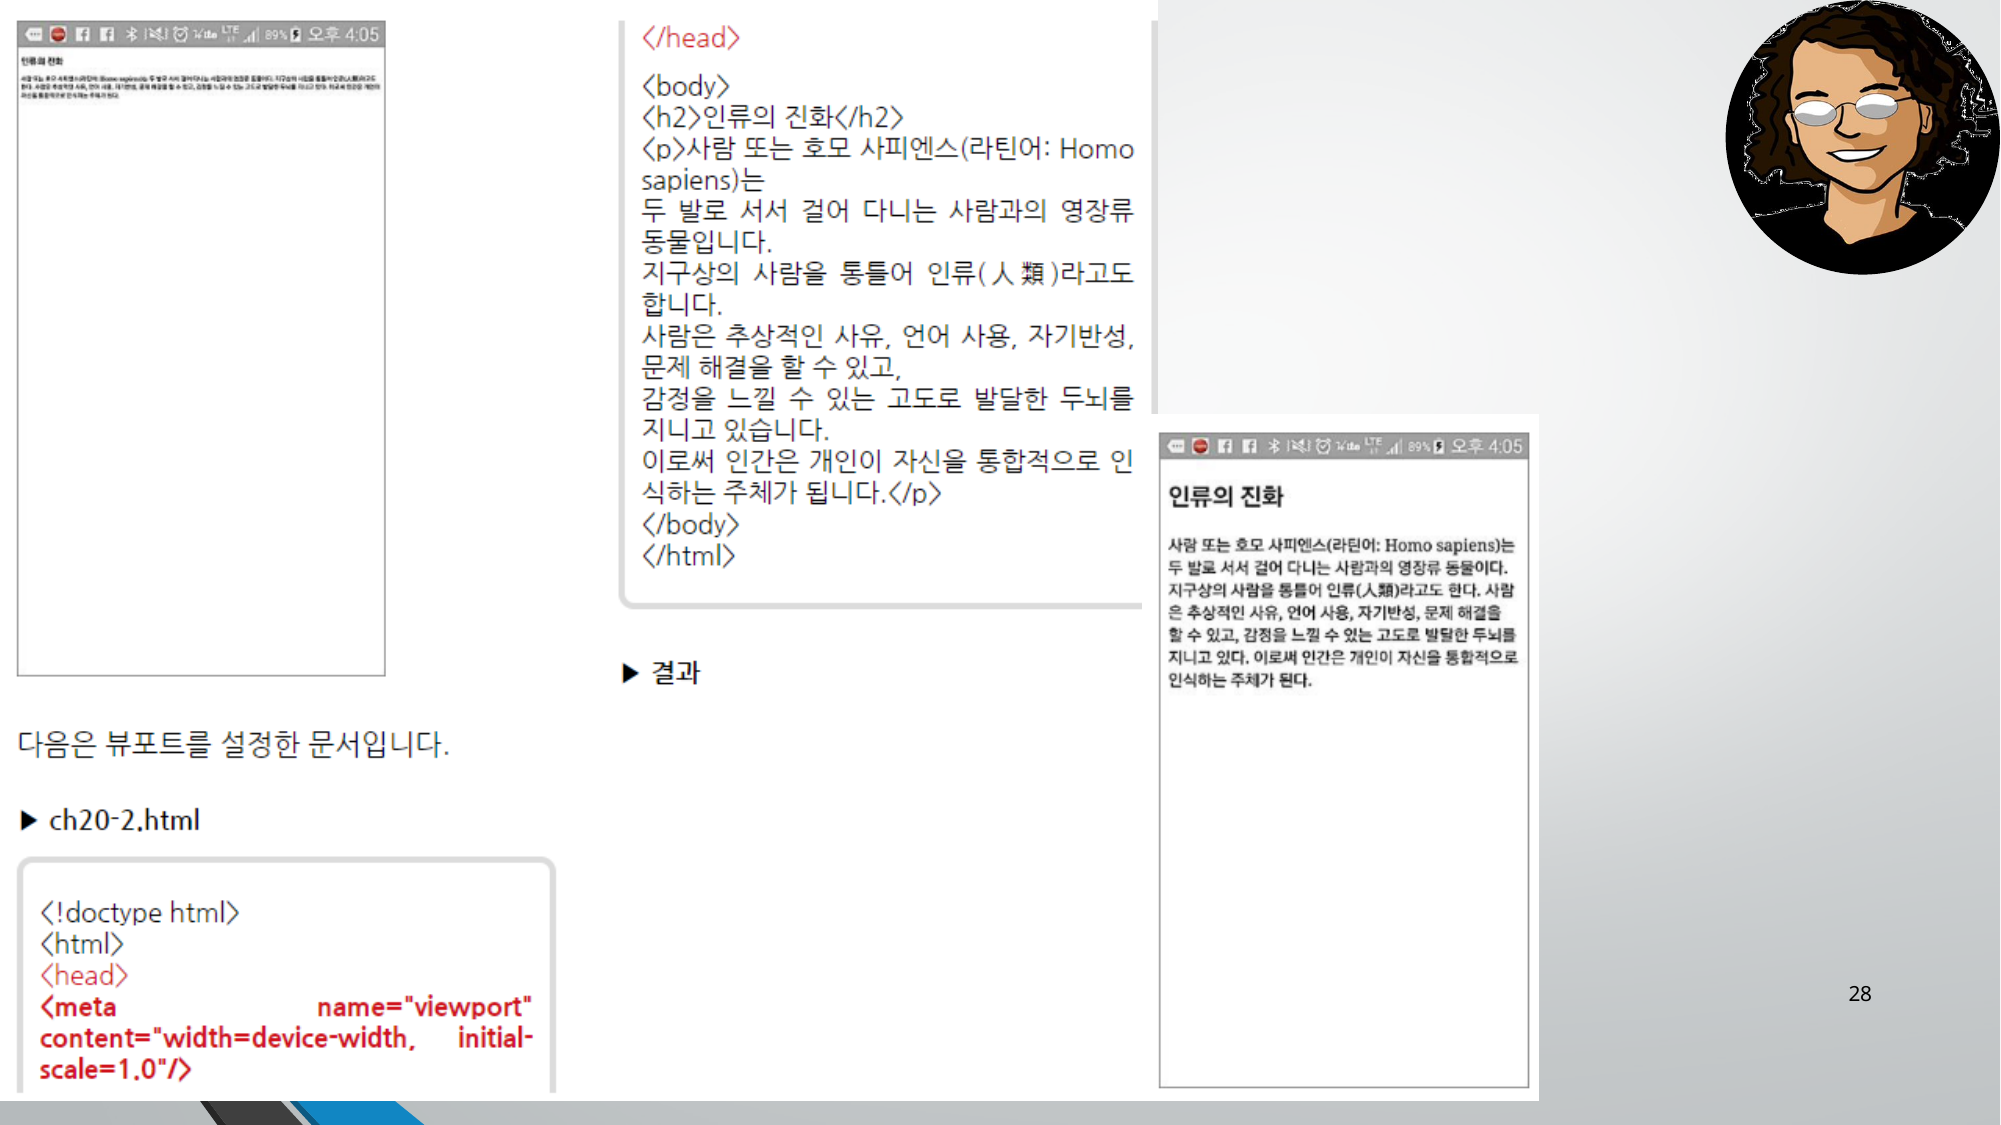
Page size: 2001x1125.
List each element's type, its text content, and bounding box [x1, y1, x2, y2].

picture [0, 0, 2001, 1125]
slide_number 27 [1796, 965, 1887, 1025]
